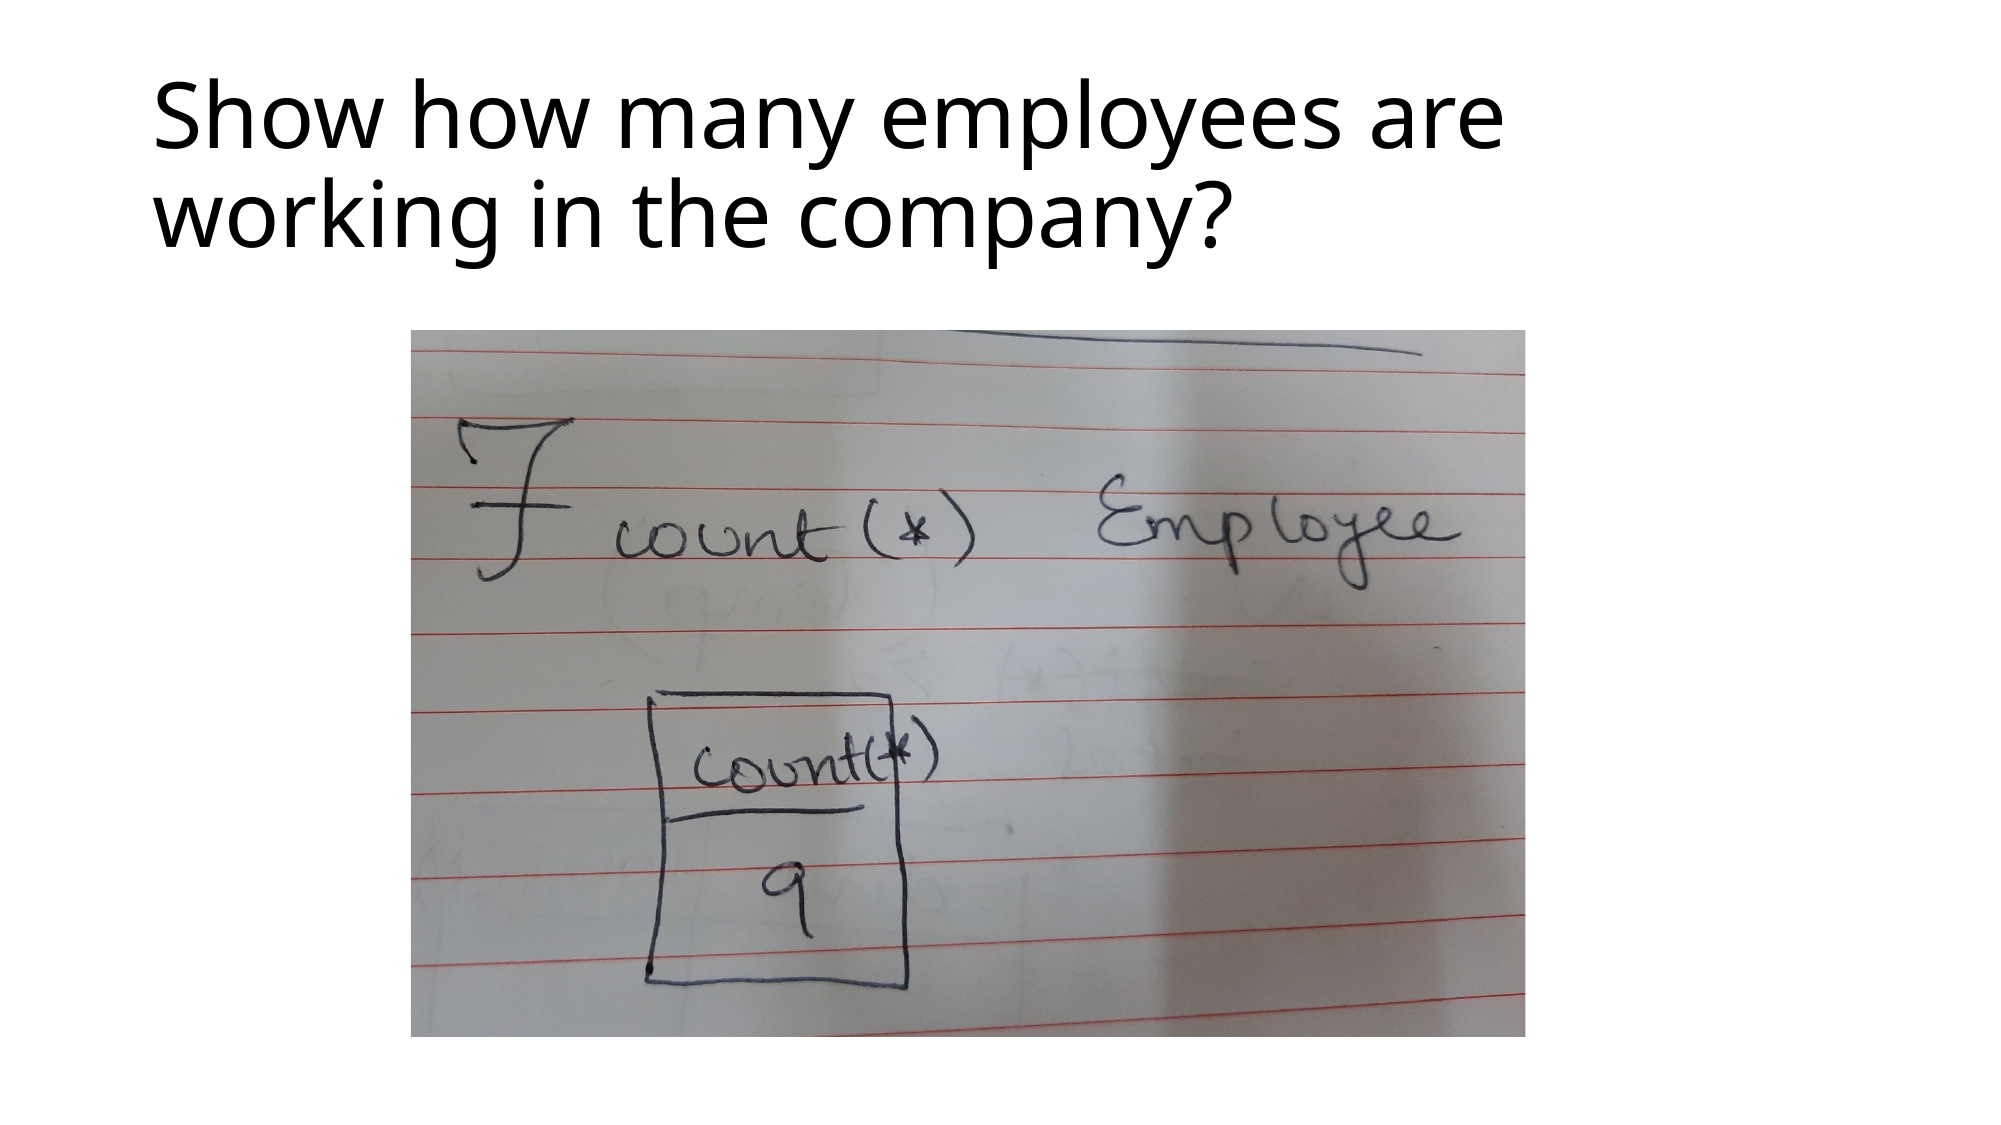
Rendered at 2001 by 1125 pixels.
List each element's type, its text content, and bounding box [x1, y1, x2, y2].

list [410, 330, 1526, 1037]
title Show how many employees are working in the company? [137, 59, 1863, 278]
